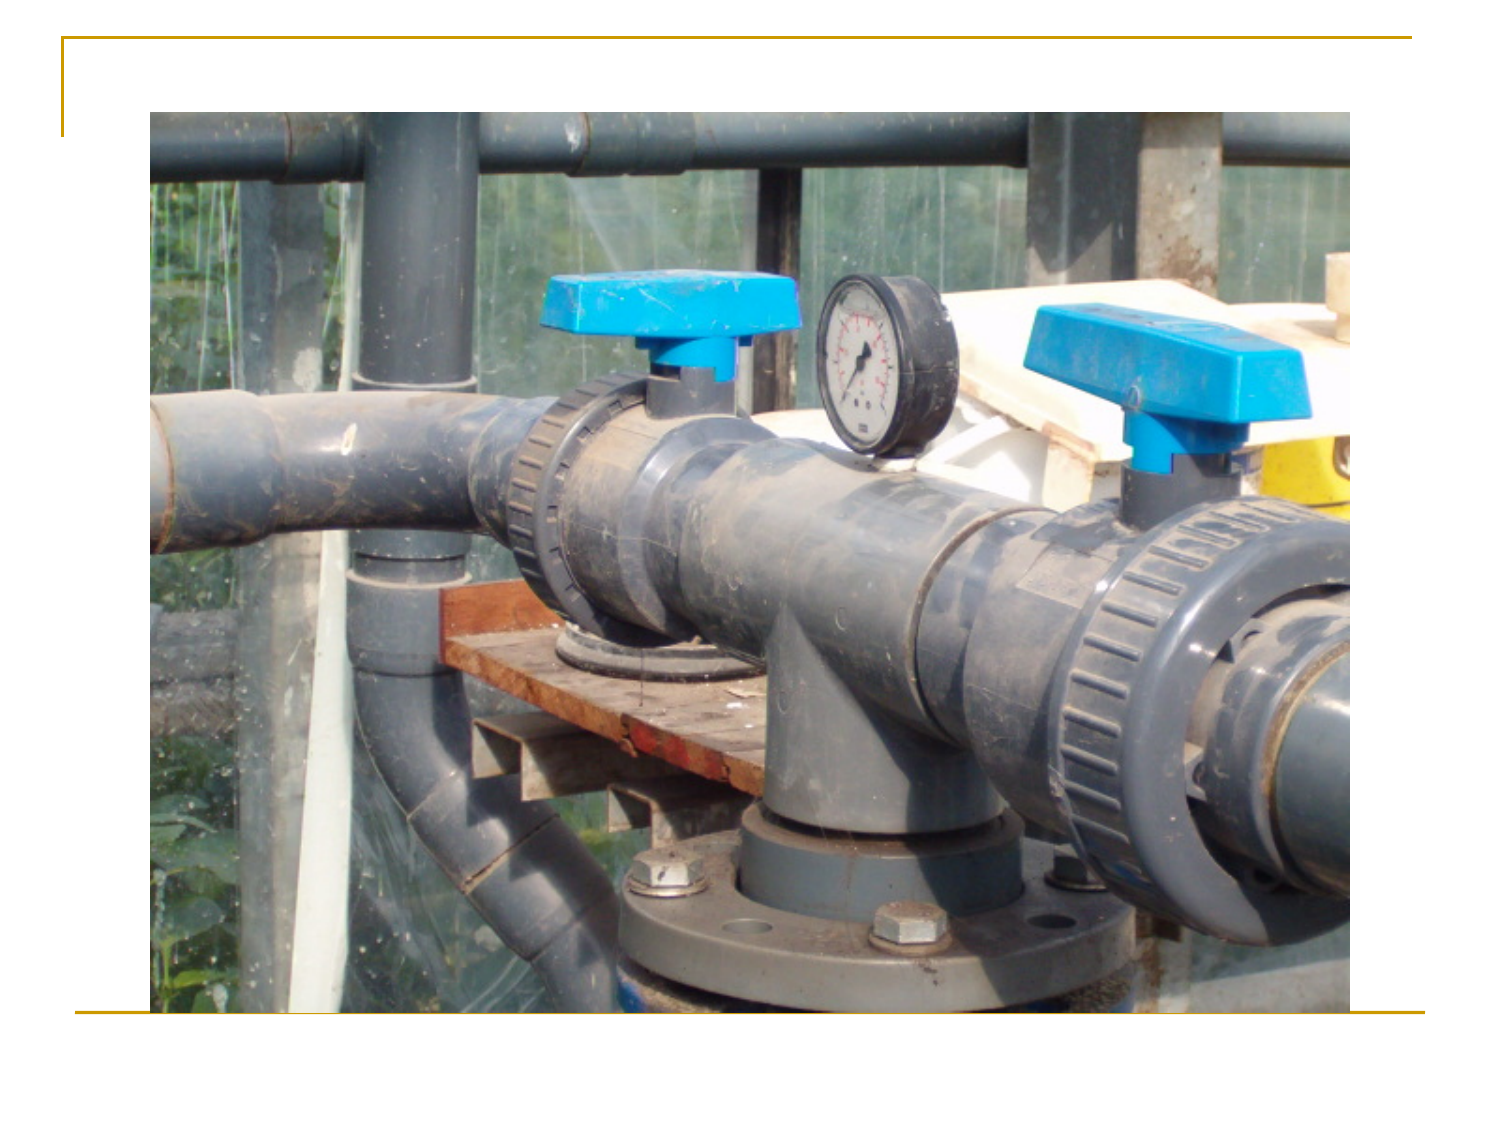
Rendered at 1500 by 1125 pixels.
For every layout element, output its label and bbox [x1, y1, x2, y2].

picture [149, 112, 1351, 1013]
